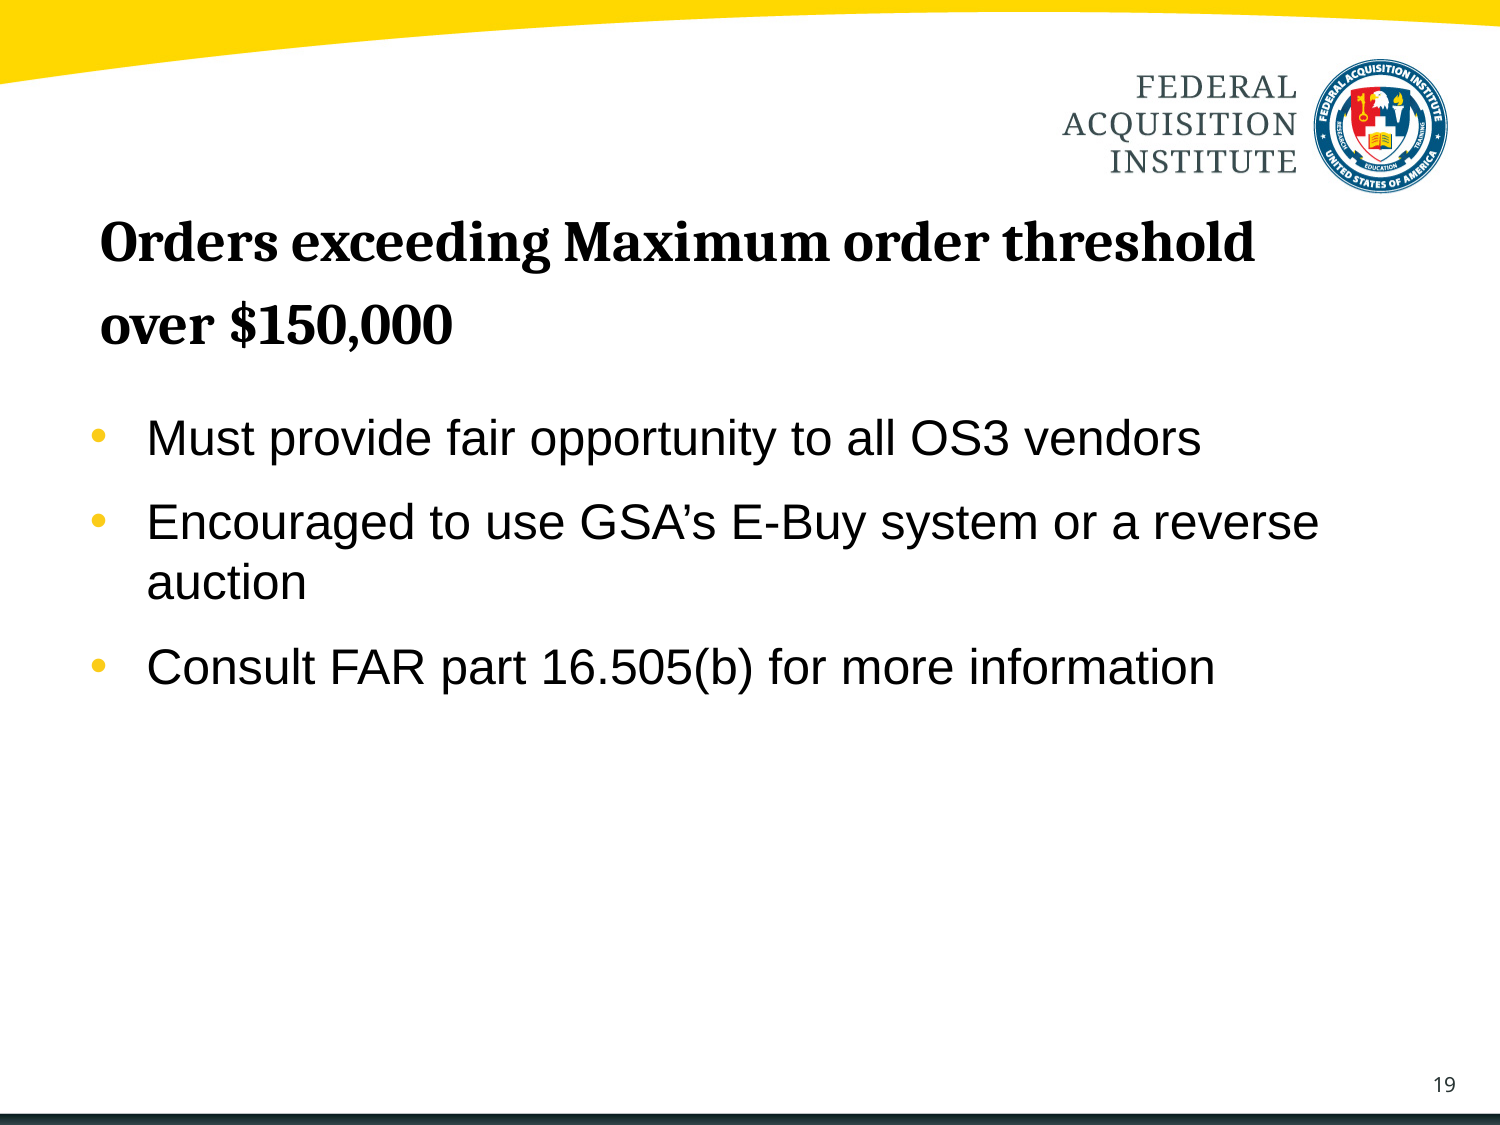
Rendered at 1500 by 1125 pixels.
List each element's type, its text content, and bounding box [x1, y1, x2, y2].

text_box Orders exceeding Maximum order threshold over $150,000 [85, 182, 1364, 360]
slide_number 19 [1415, 1047, 1474, 1107]
list Must provide fair opportunity to all OS3 vendors Encouraged to use GSA’s E-Buy system or a reverse auction Consult FAR part 16.505(b) for more information [75, 397, 1425, 1009]
picture [0, 0, 1500, 1125]
